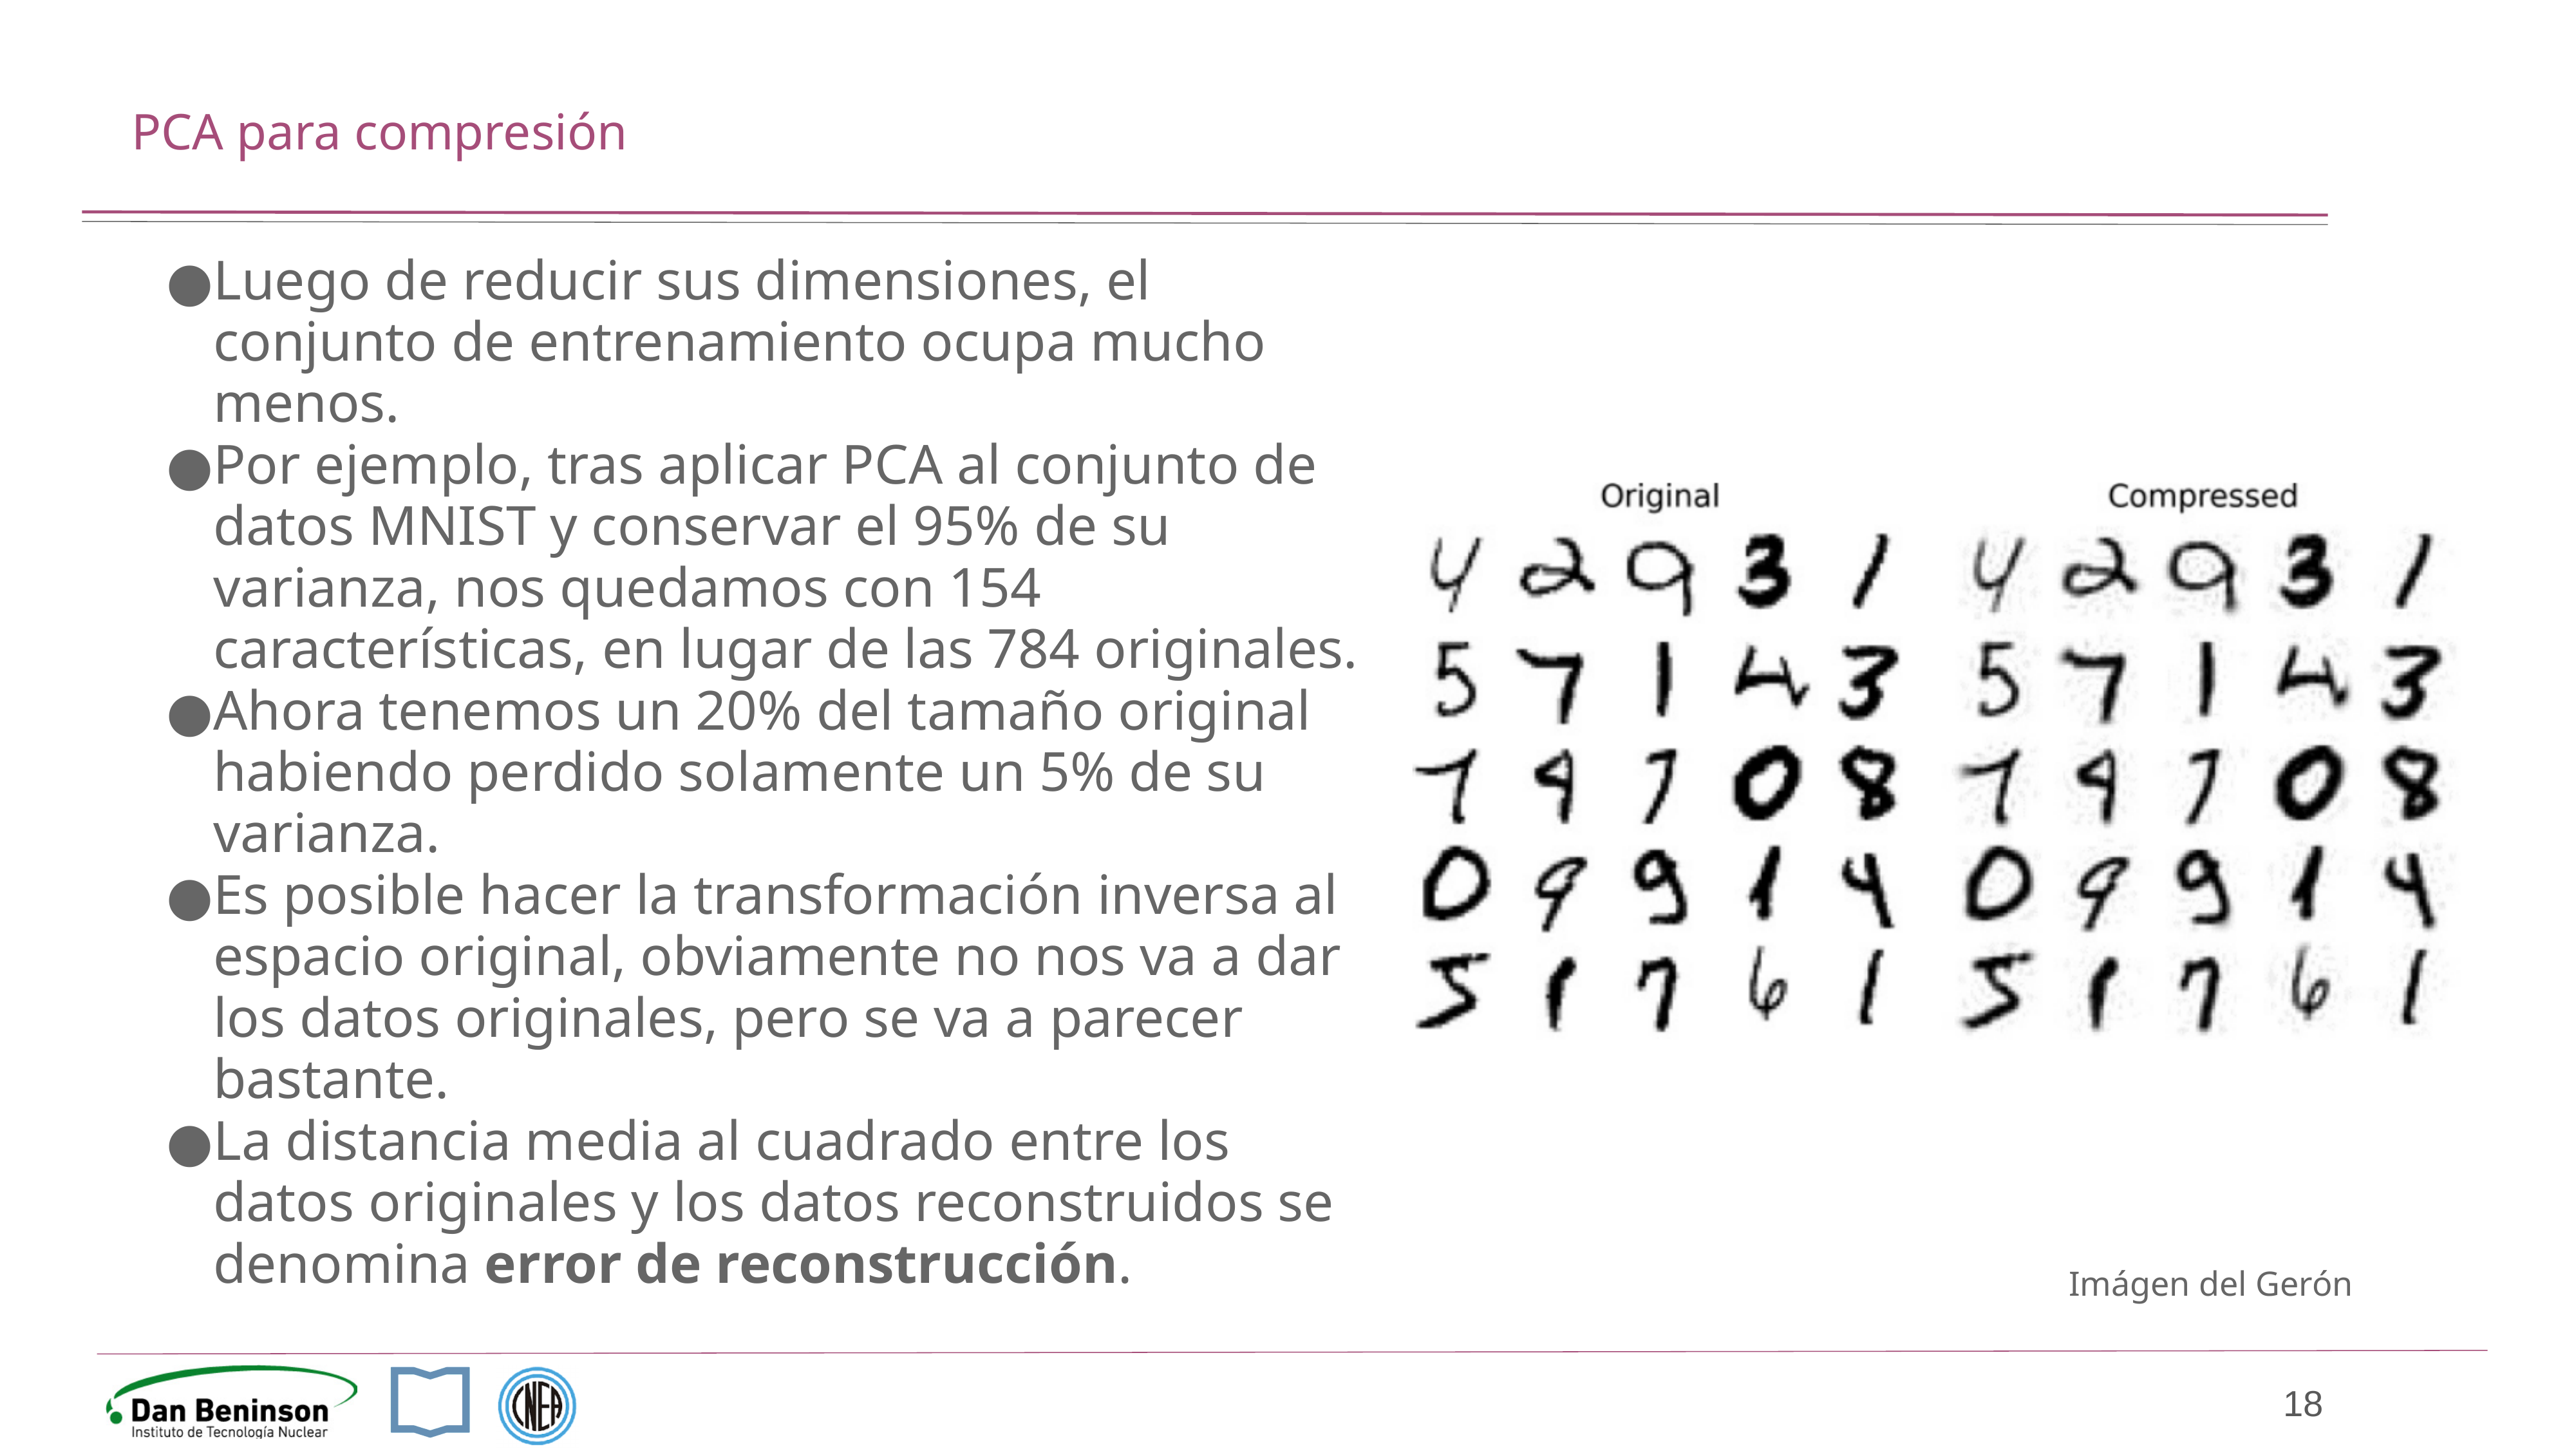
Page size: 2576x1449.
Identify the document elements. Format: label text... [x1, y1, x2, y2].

picture [1389, 460, 2466, 1045]
picture [389, 1365, 473, 1439]
picture [496, 1365, 579, 1448]
picture [106, 1365, 357, 1439]
list Luego de reducir sus dimensiones, el conjunto de entrenamiento ocupa mucho menos. Por ejemplo, tras aplicar PCA al conjunto de datos MNIST y conservar el 95% de su varianza, nos quedamos con 154 características, en lugar de las 784 originales. Ahora tenemos un 20% del tamaño original habiendo perdido solamente un 5% de su varianza. Es posible hacer la transformación inversa al espacio original, obviamente no nos va a dar los datos originales, pero se va a parecer bastante. La distancia media al cuadrado entre los datos originales y los datos reconstruidos se denomina error de reconstrucción. [140, 224, 1391, 1340]
text_box Imágen del Gerón [2059, 1247, 2483, 1313]
title PCA para compresión [106, 74, 2352, 186]
